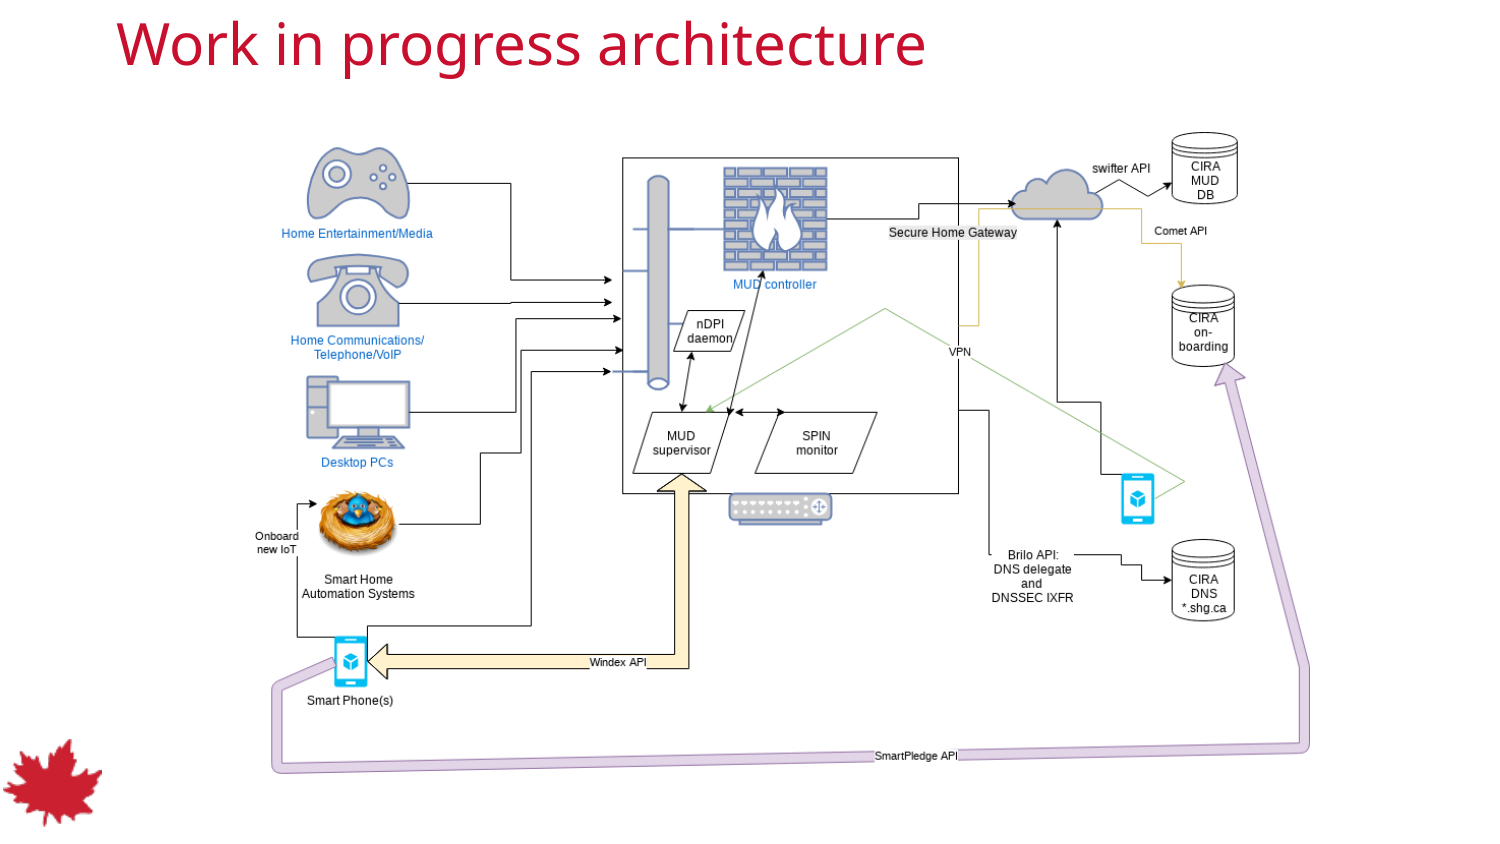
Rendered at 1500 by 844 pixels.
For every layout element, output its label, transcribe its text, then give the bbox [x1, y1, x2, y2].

text_box [8, 762, 99, 808]
text_box Work in progress architecture [101, 0, 1444, 167]
picture [254, 132, 1310, 775]
picture [3, 739, 102, 827]
